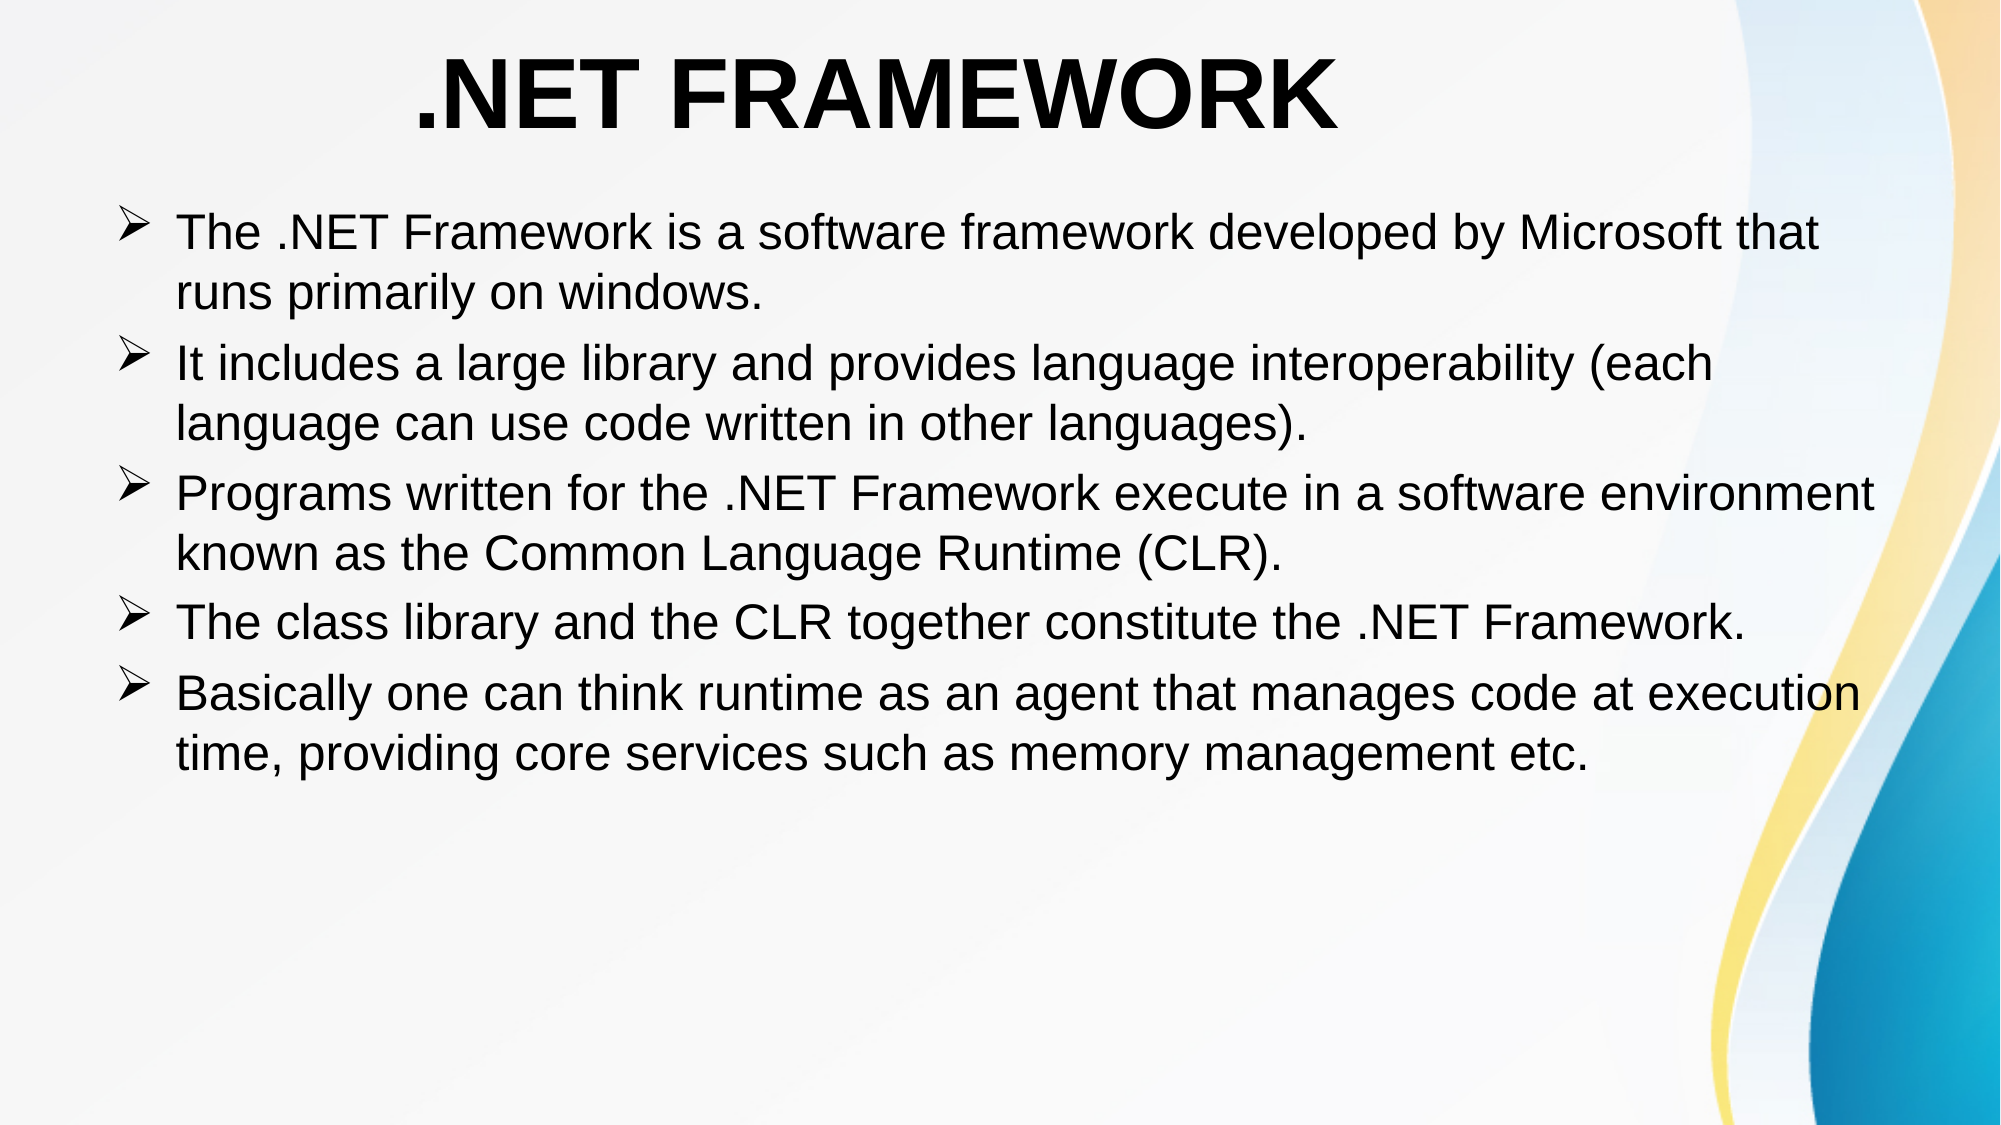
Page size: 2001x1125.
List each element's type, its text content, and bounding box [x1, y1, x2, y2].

picture [0, 0, 2001, 1125]
list The .NET Framework is a software framework developed by Microsoft that runs primarily on windows. It includes a large library and provides language interoperability (each language can use code written in other languages). Programs written for the .NET Framework execute in a software environment known as the Common Language Runtime (CLR). The class library and the CLR together constitute the .NET Framework. Basically one can think runtime as an agent that manages code at execution time, providing core services such as memory management etc. [99, 192, 1901, 1006]
title .NET FRAMEWORK [398, 0, 1584, 176]
